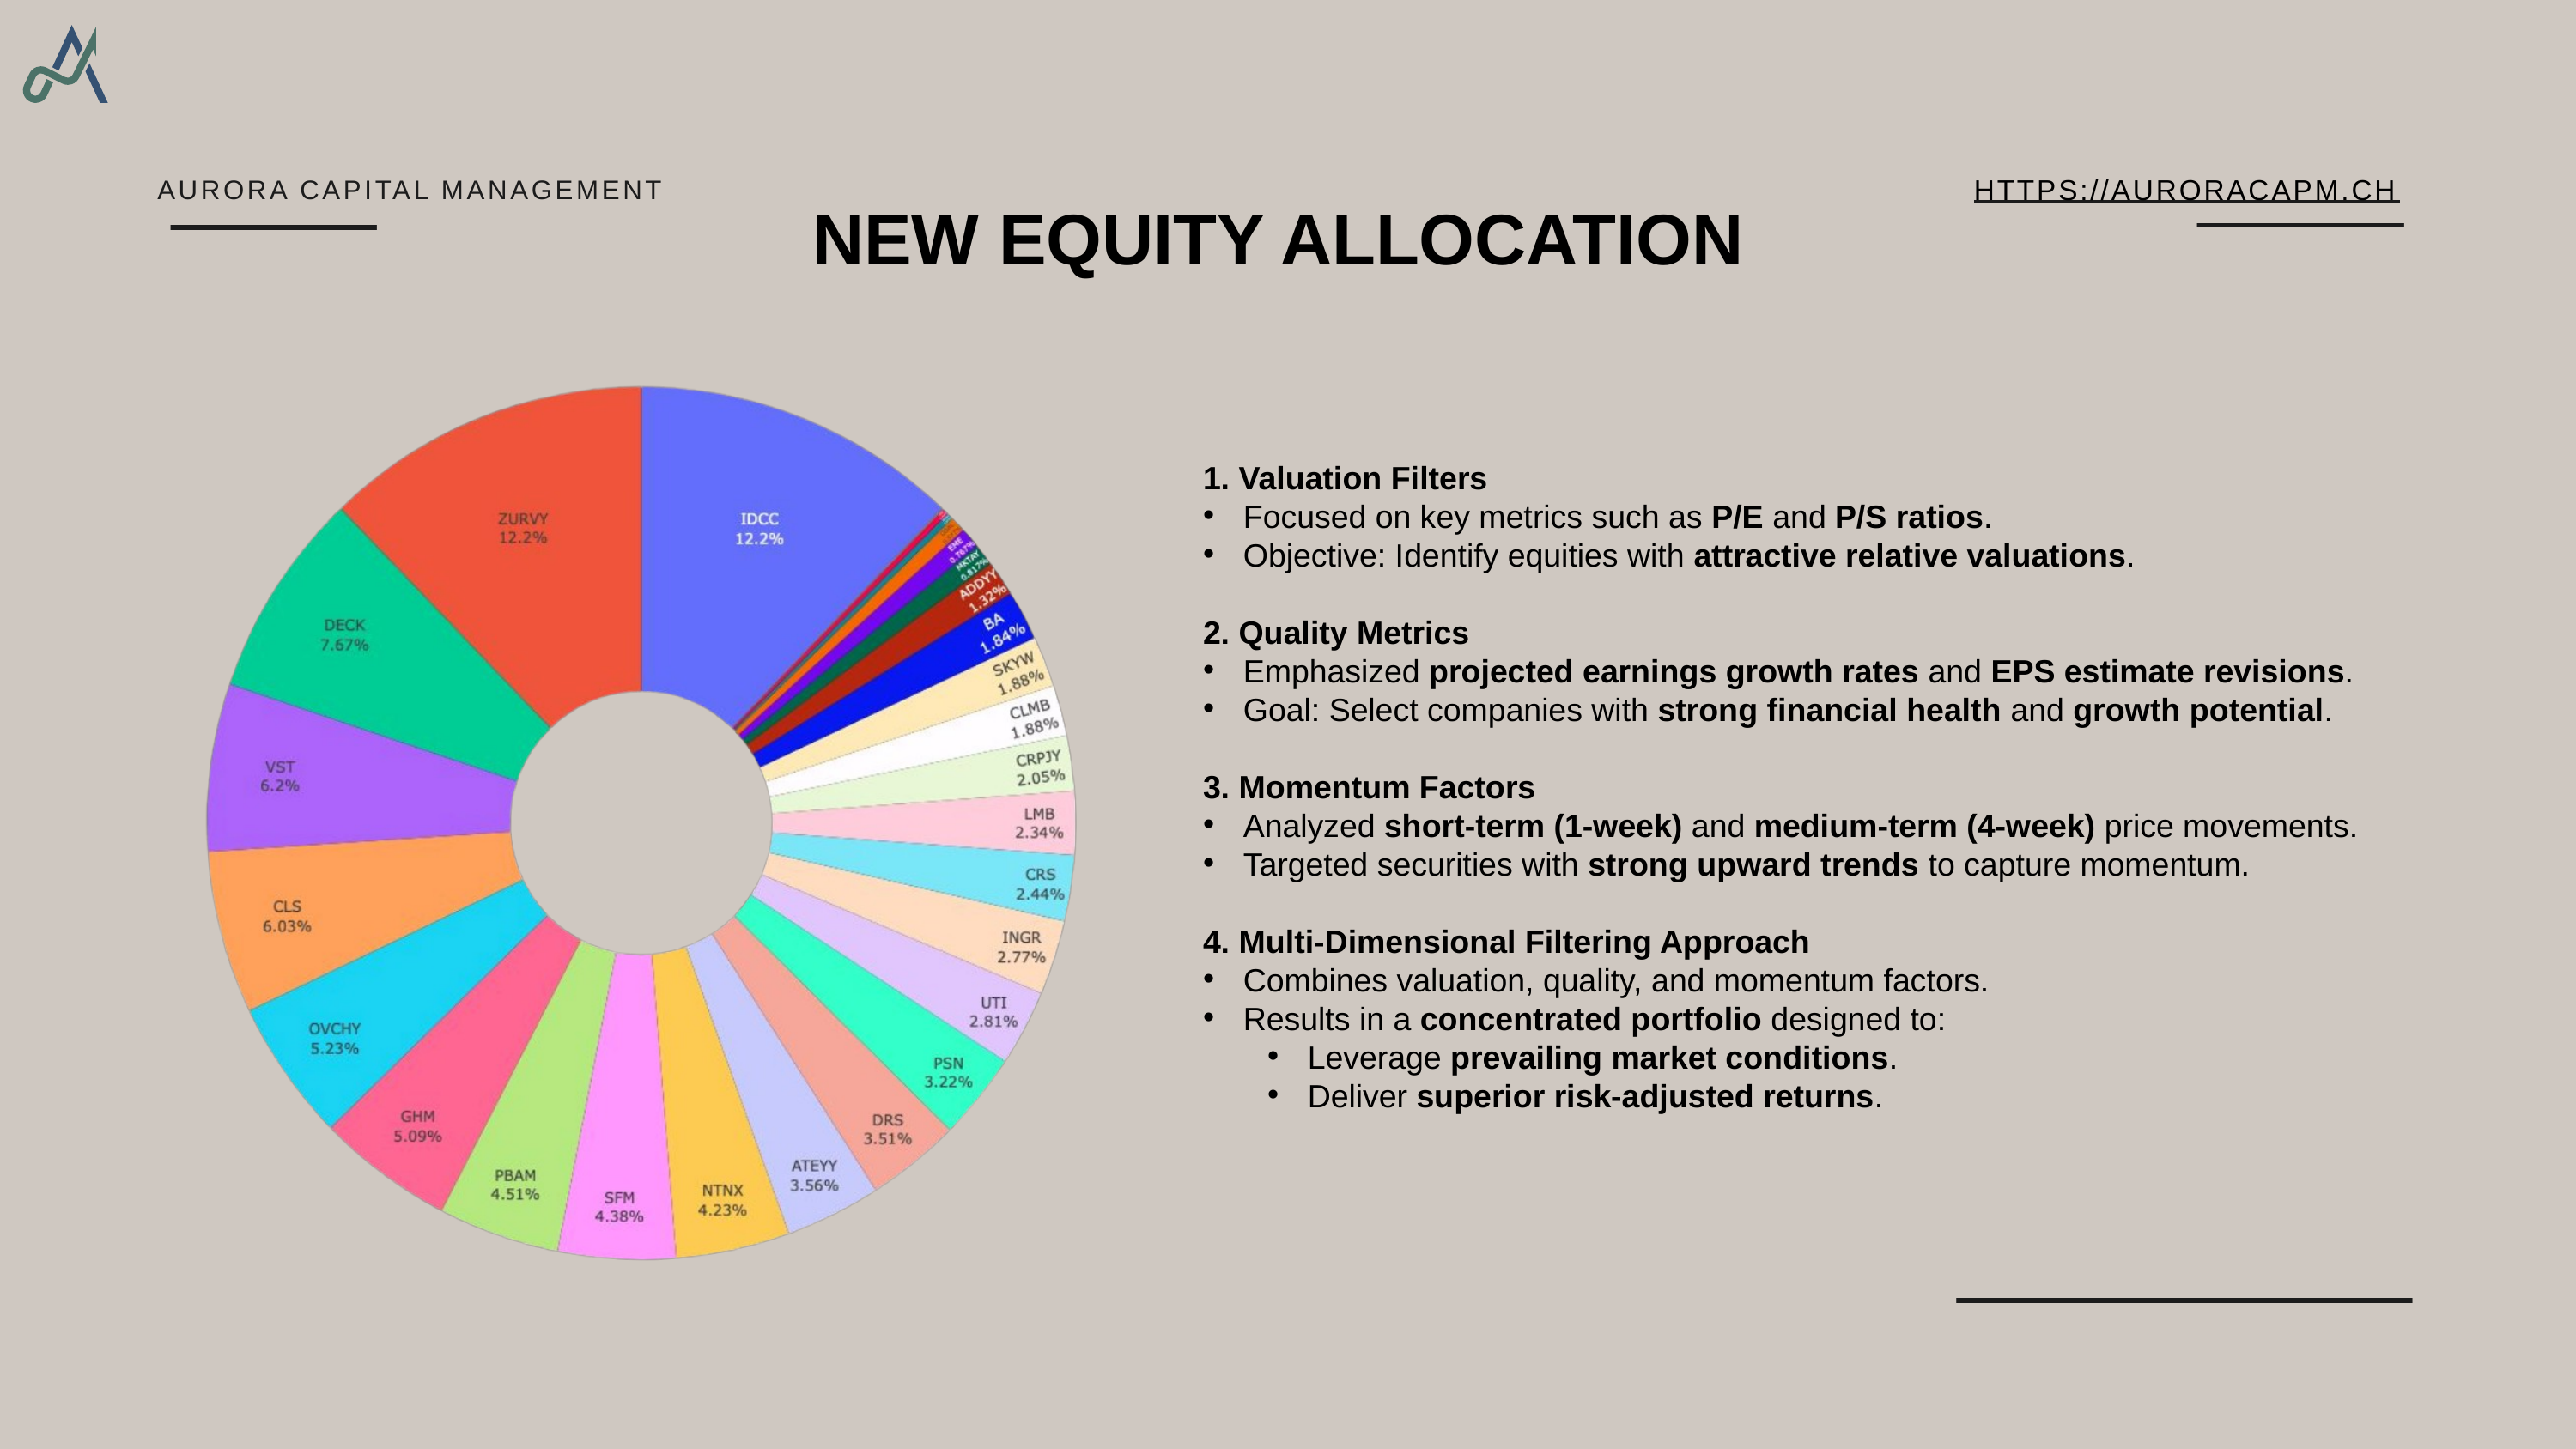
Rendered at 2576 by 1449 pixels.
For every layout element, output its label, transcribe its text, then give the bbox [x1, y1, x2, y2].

text_box HTTPS://AURORACAPM.CH [1973, 166, 2527, 246]
picture [38, 363, 1289, 1331]
text_box 1. Valuation Filters Focused on key metrics such as P/E and P/S ratios. Objective: Identify equities with attractive relative valuations. 2. Quality Metrics Emphasized projected earnings growth rates and EPS estimate revisions. Goal: Select companies with strong financial health and growth potential. 3. Momentum Factors Analyzed short-term (1-week) and medium-term (4-week) price movements. Targeted securities with strong upward trends to capture momentum. 4. Multi-Dimensional Filtering Approach Combines valuation, quality, and momentum factors. Results in a concentrated portfolio designed to: Leverage prevailing market conditions. Deliver superior risk-adjusted returns. [1291, 450, 2401, 1159]
text_box AURORA CAPITAL MANAGEMENT [157, 167, 679, 205]
text_box [157, 225, 390, 230]
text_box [13, 15, 118, 112]
text_box [1928, 1298, 2440, 1303]
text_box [1973, 199, 2401, 203]
text_box NEW EQUITY ALLOCATION [789, 179, 1787, 280]
